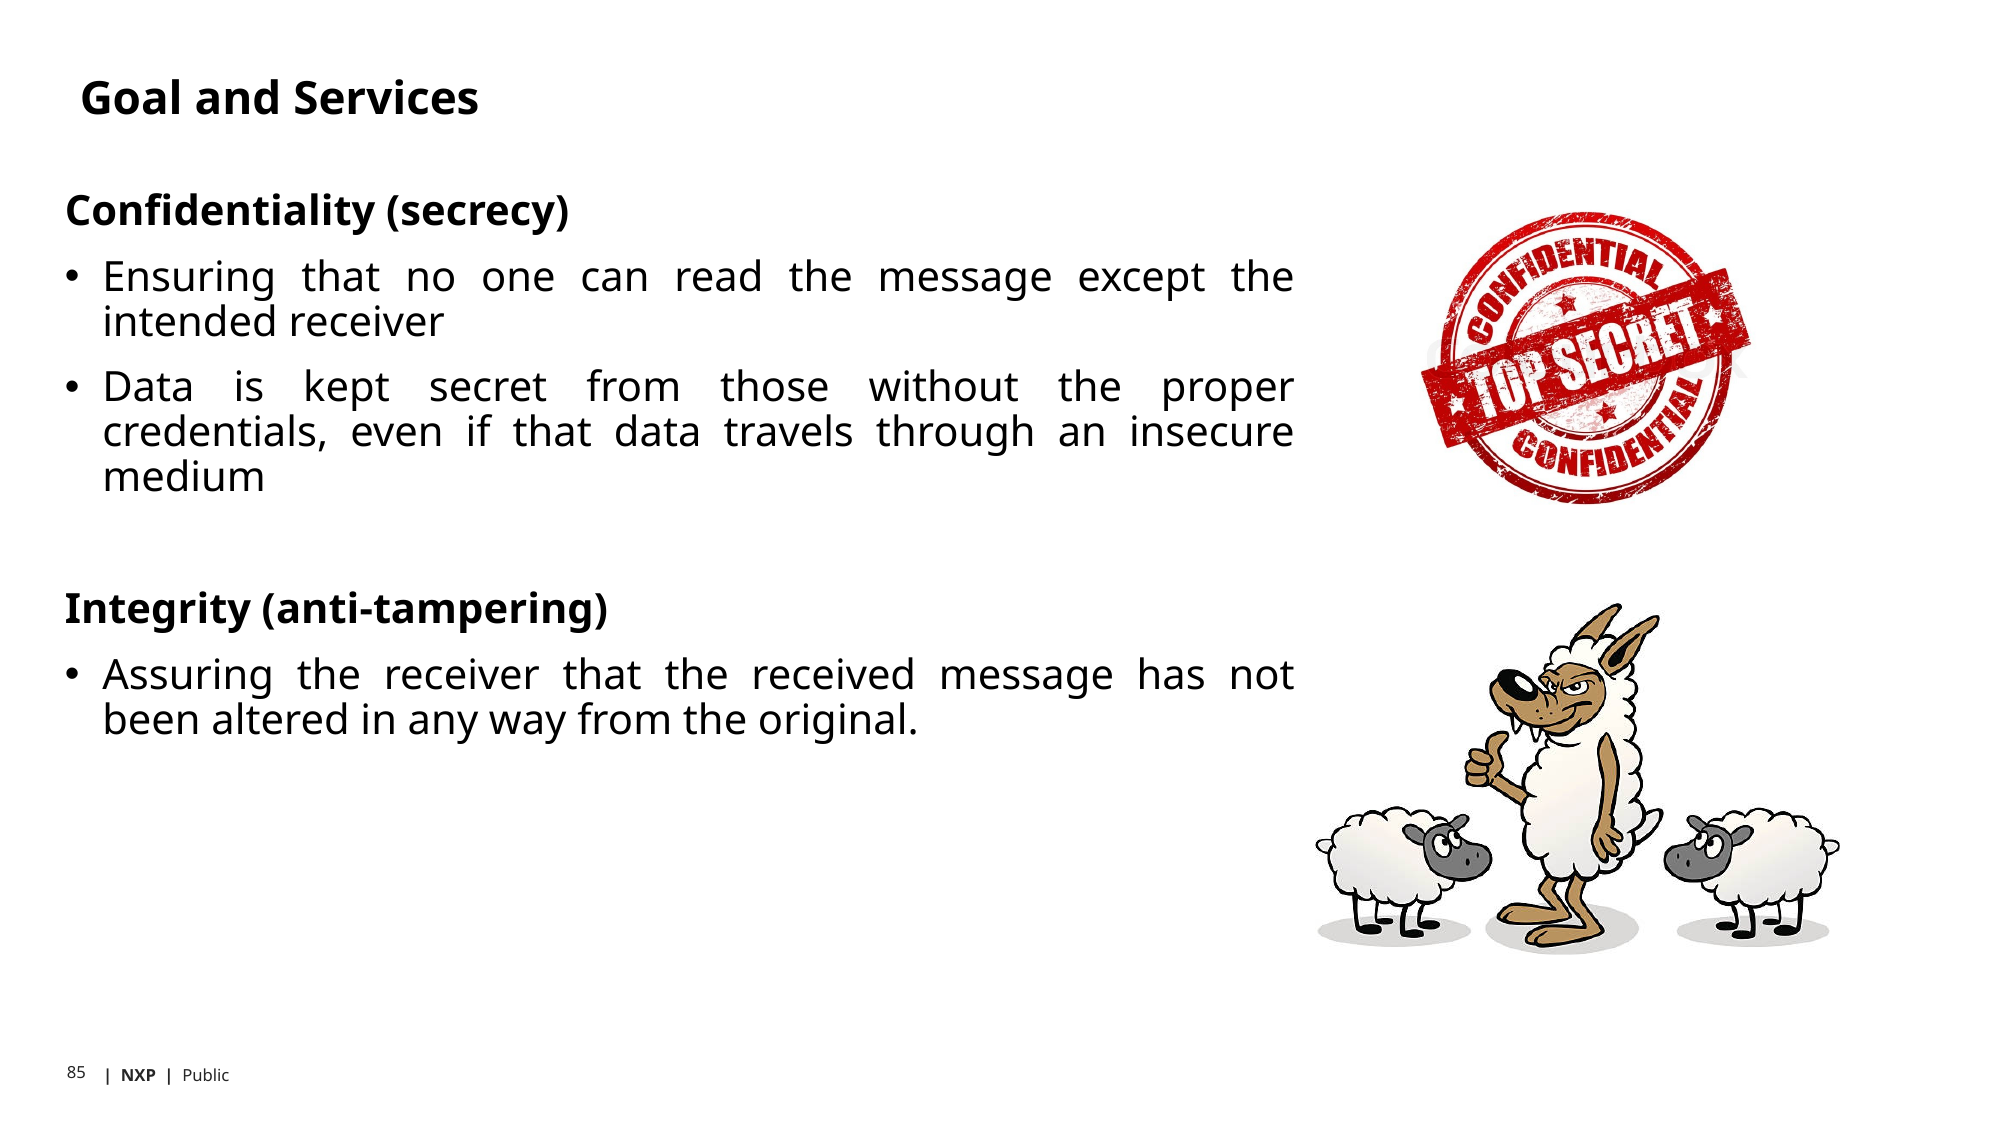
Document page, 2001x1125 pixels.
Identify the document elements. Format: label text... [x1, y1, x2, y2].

list Confidentiality (secrecy) Ensuring that no one can read the message except the intended receiver Data is kept secret from those without the proper credentials, even if that data travels through an insecure medium Integrity (anti-tampering) Assuring the receiver that the received message has not been altered in any way from the original. [64, 189, 1296, 955]
picture [1315, 603, 1840, 955]
title Goal and Services [64, 67, 1940, 176]
picture [1376, 193, 1807, 522]
